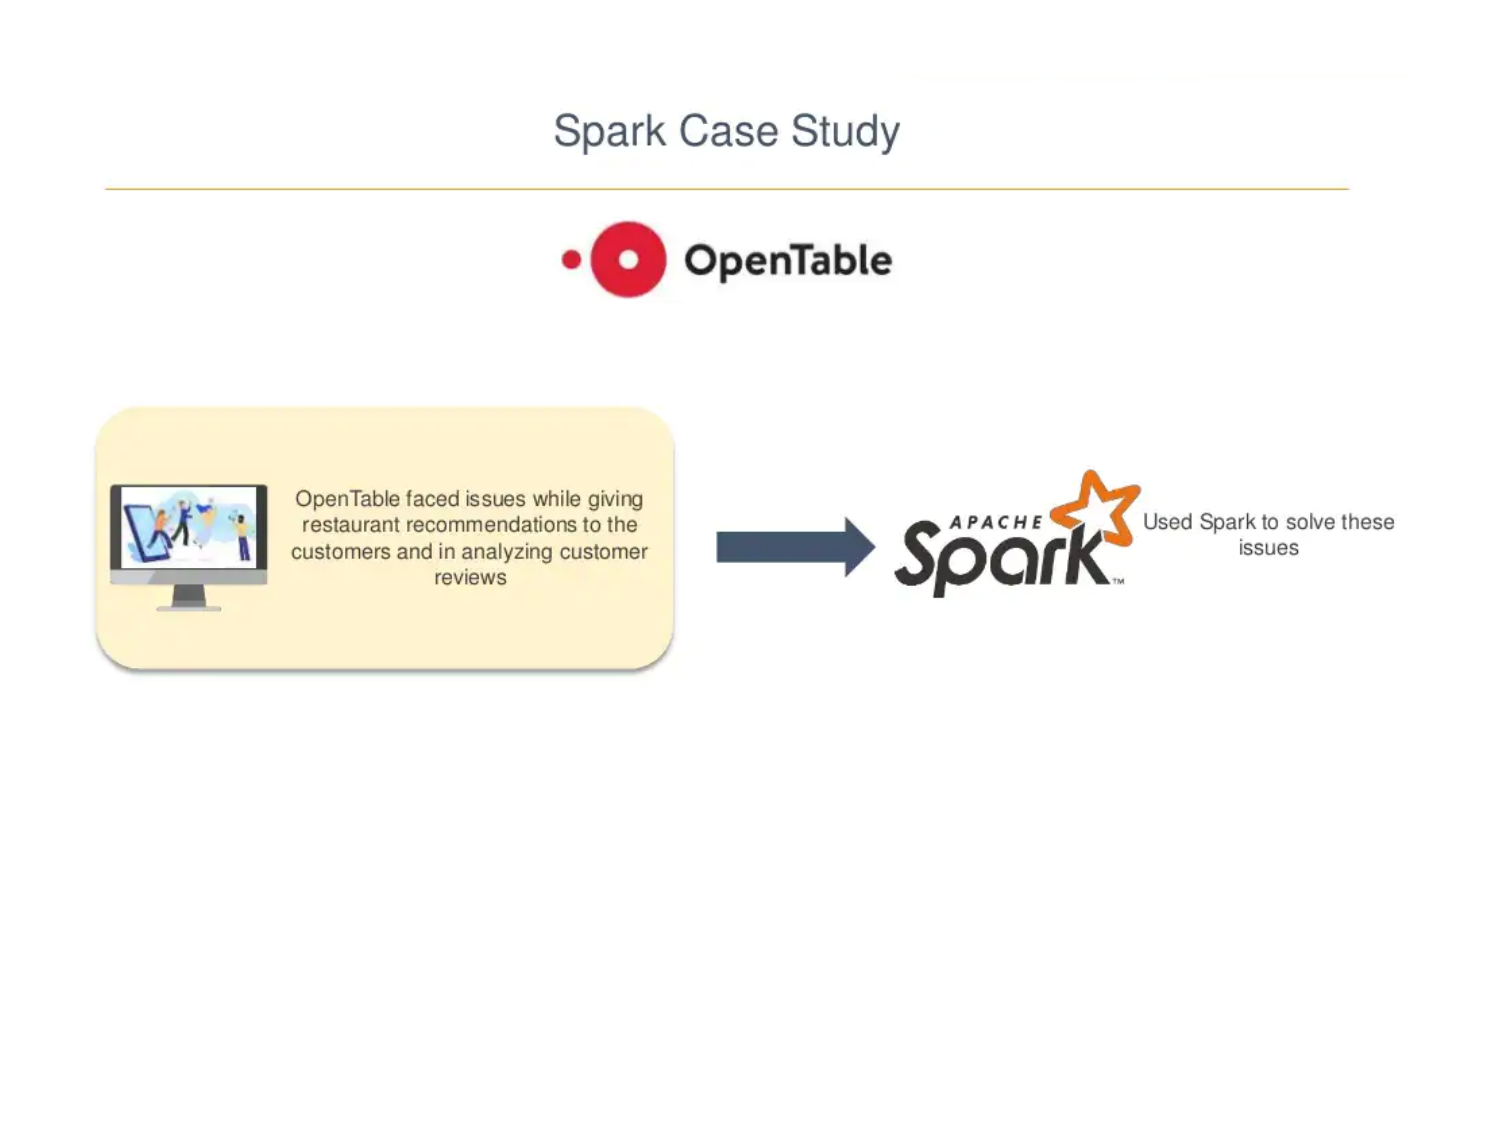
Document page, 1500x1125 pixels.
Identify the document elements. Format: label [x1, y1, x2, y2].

list [62, 74, 1413, 749]
